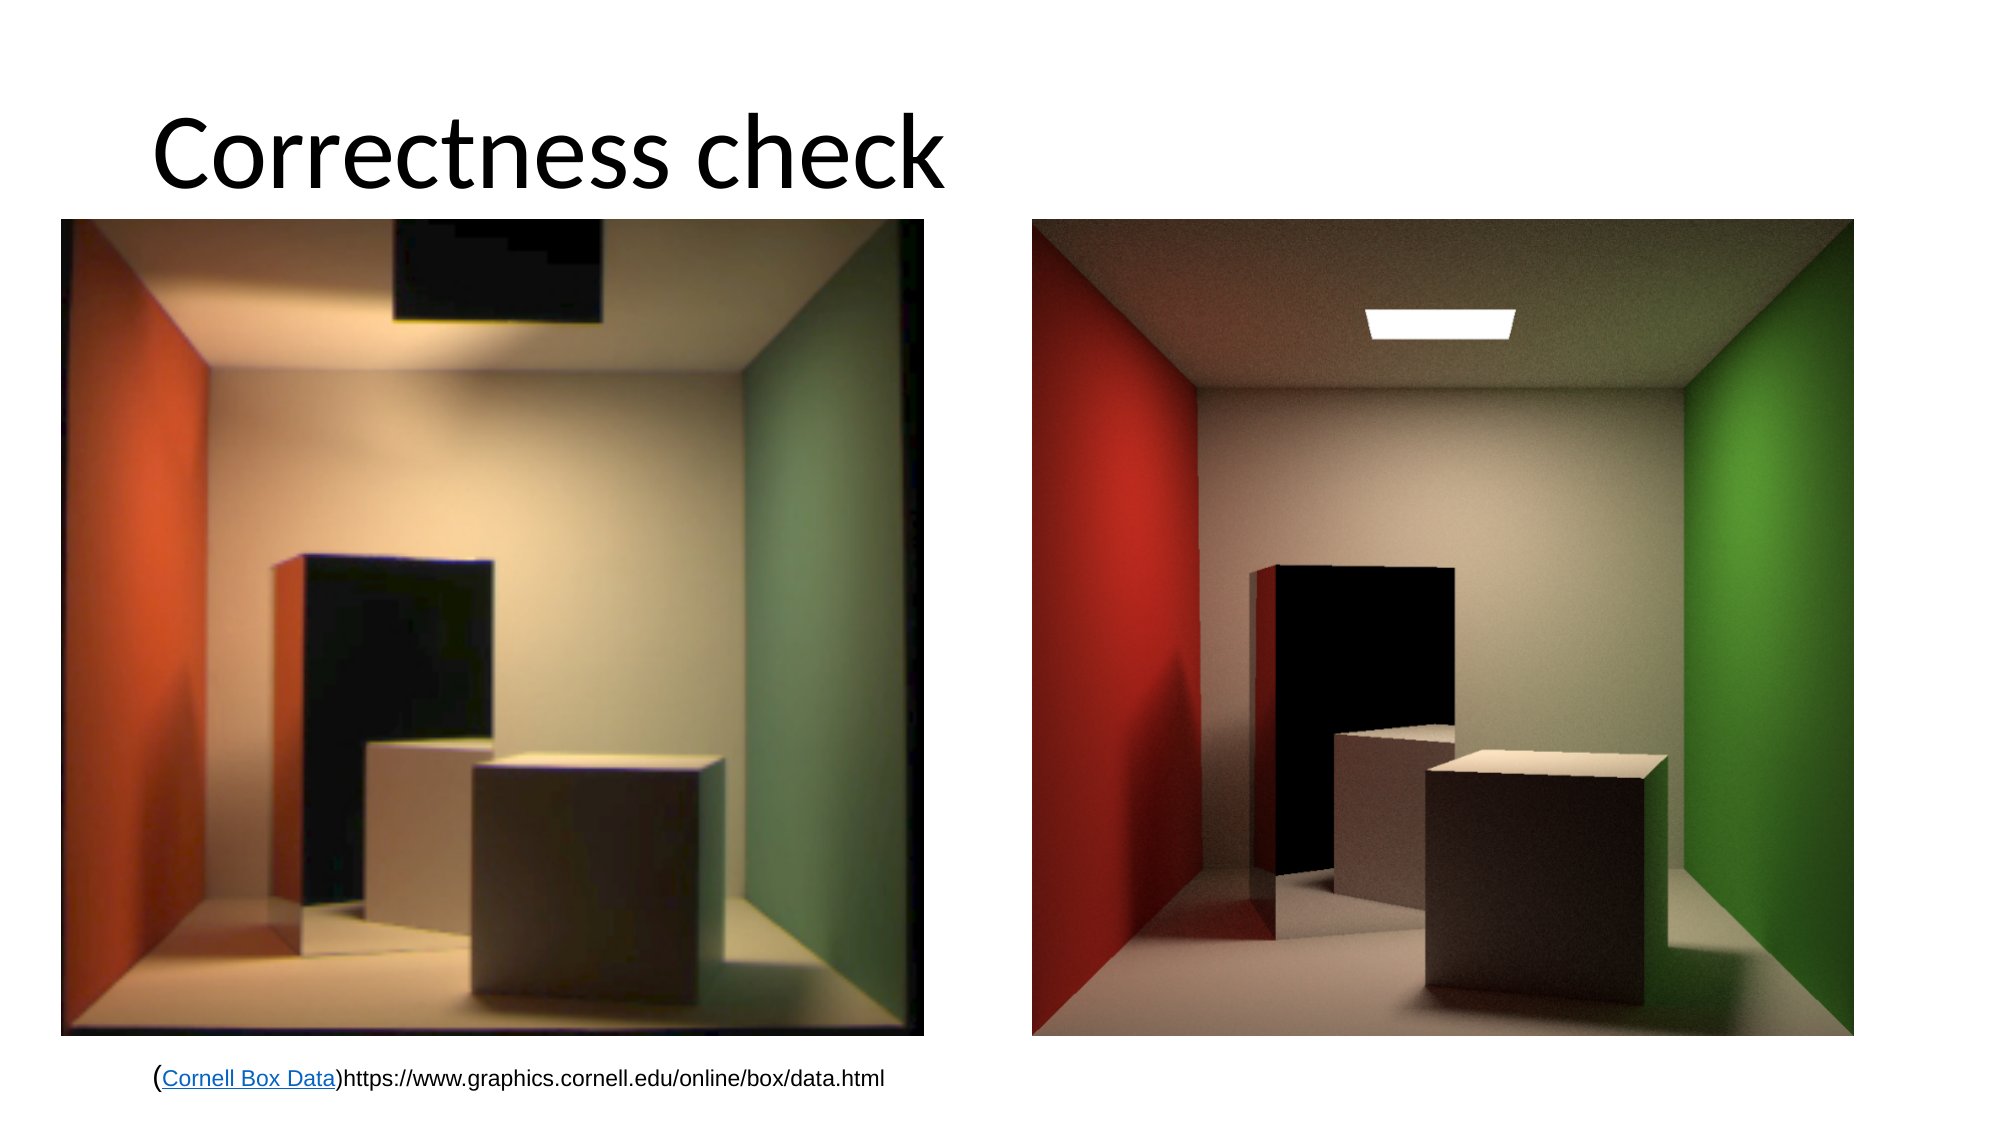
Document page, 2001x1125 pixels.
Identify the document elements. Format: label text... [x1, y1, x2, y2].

title Correctness check [137, 30, 1863, 278]
text_box (Cornell Box Data)https://www.graphics.cornell.edu/online/box/data.html [137, 1043, 907, 1108]
picture [1032, 219, 1855, 1036]
picture [61, 219, 924, 1036]
